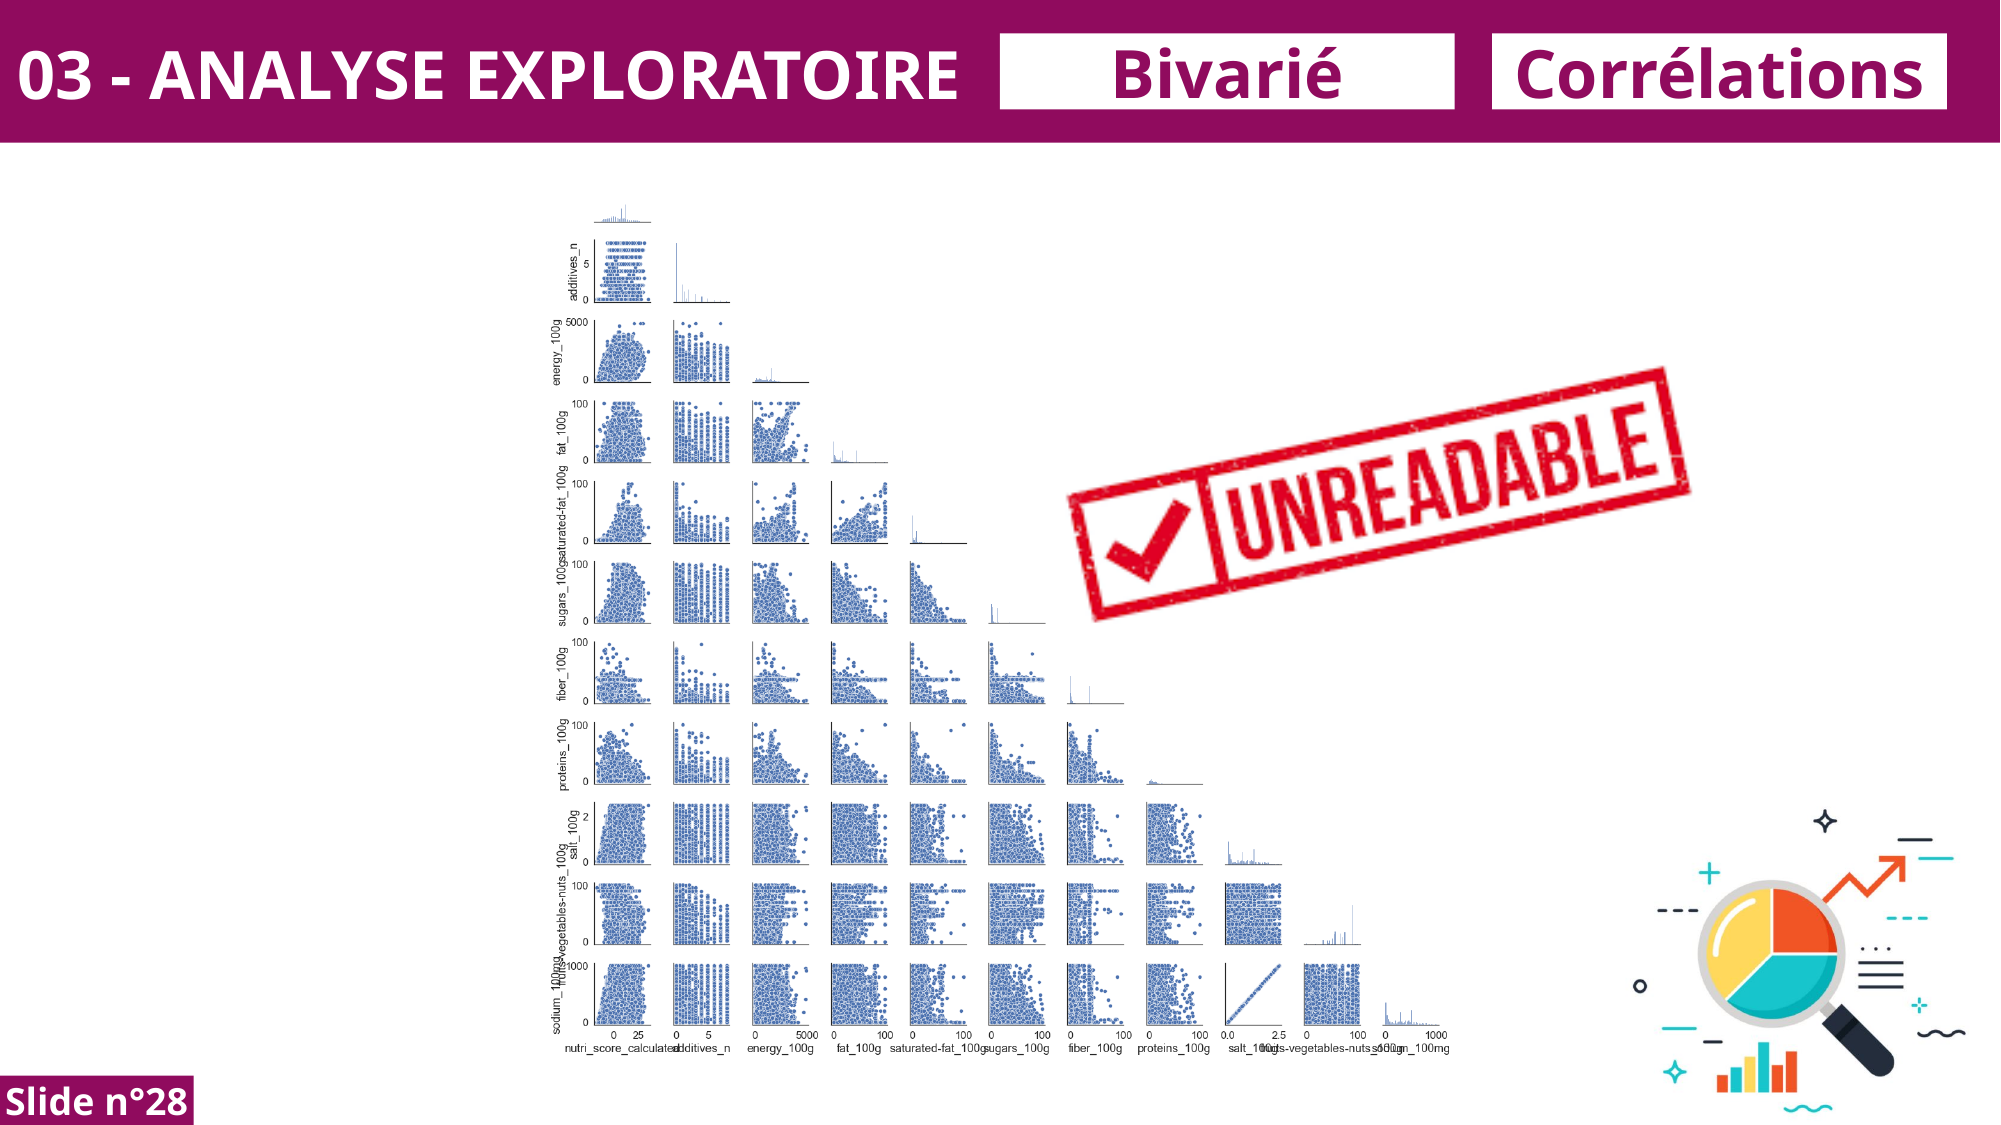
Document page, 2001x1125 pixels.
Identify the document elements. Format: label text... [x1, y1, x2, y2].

picture [1606, 796, 2000, 1125]
text_box Slide n°28 [0, 1075, 194, 1125]
picture [546, 155, 1700, 1060]
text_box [0, 0, 2000, 143]
